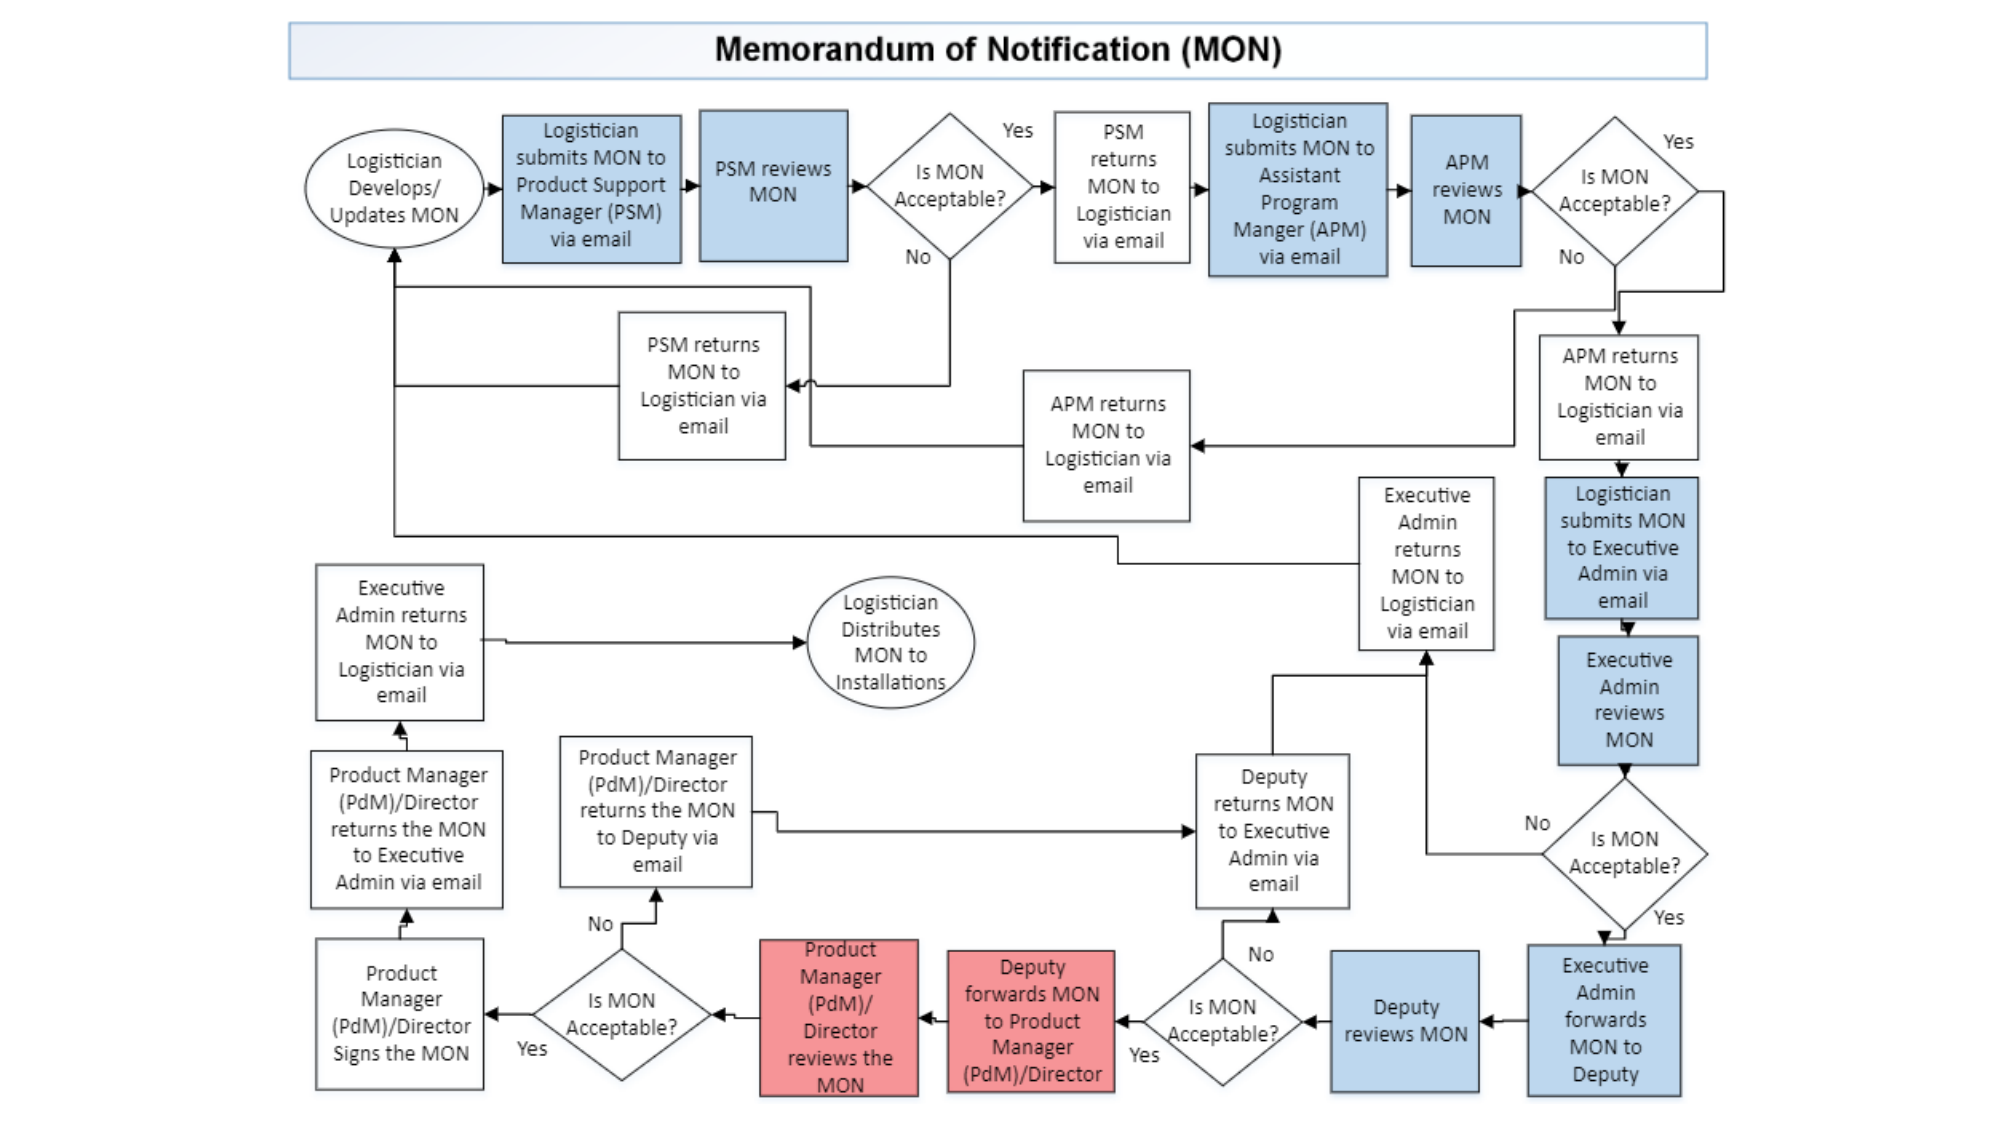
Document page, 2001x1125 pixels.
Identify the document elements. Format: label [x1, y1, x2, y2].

picture [269, 21, 1731, 1104]
